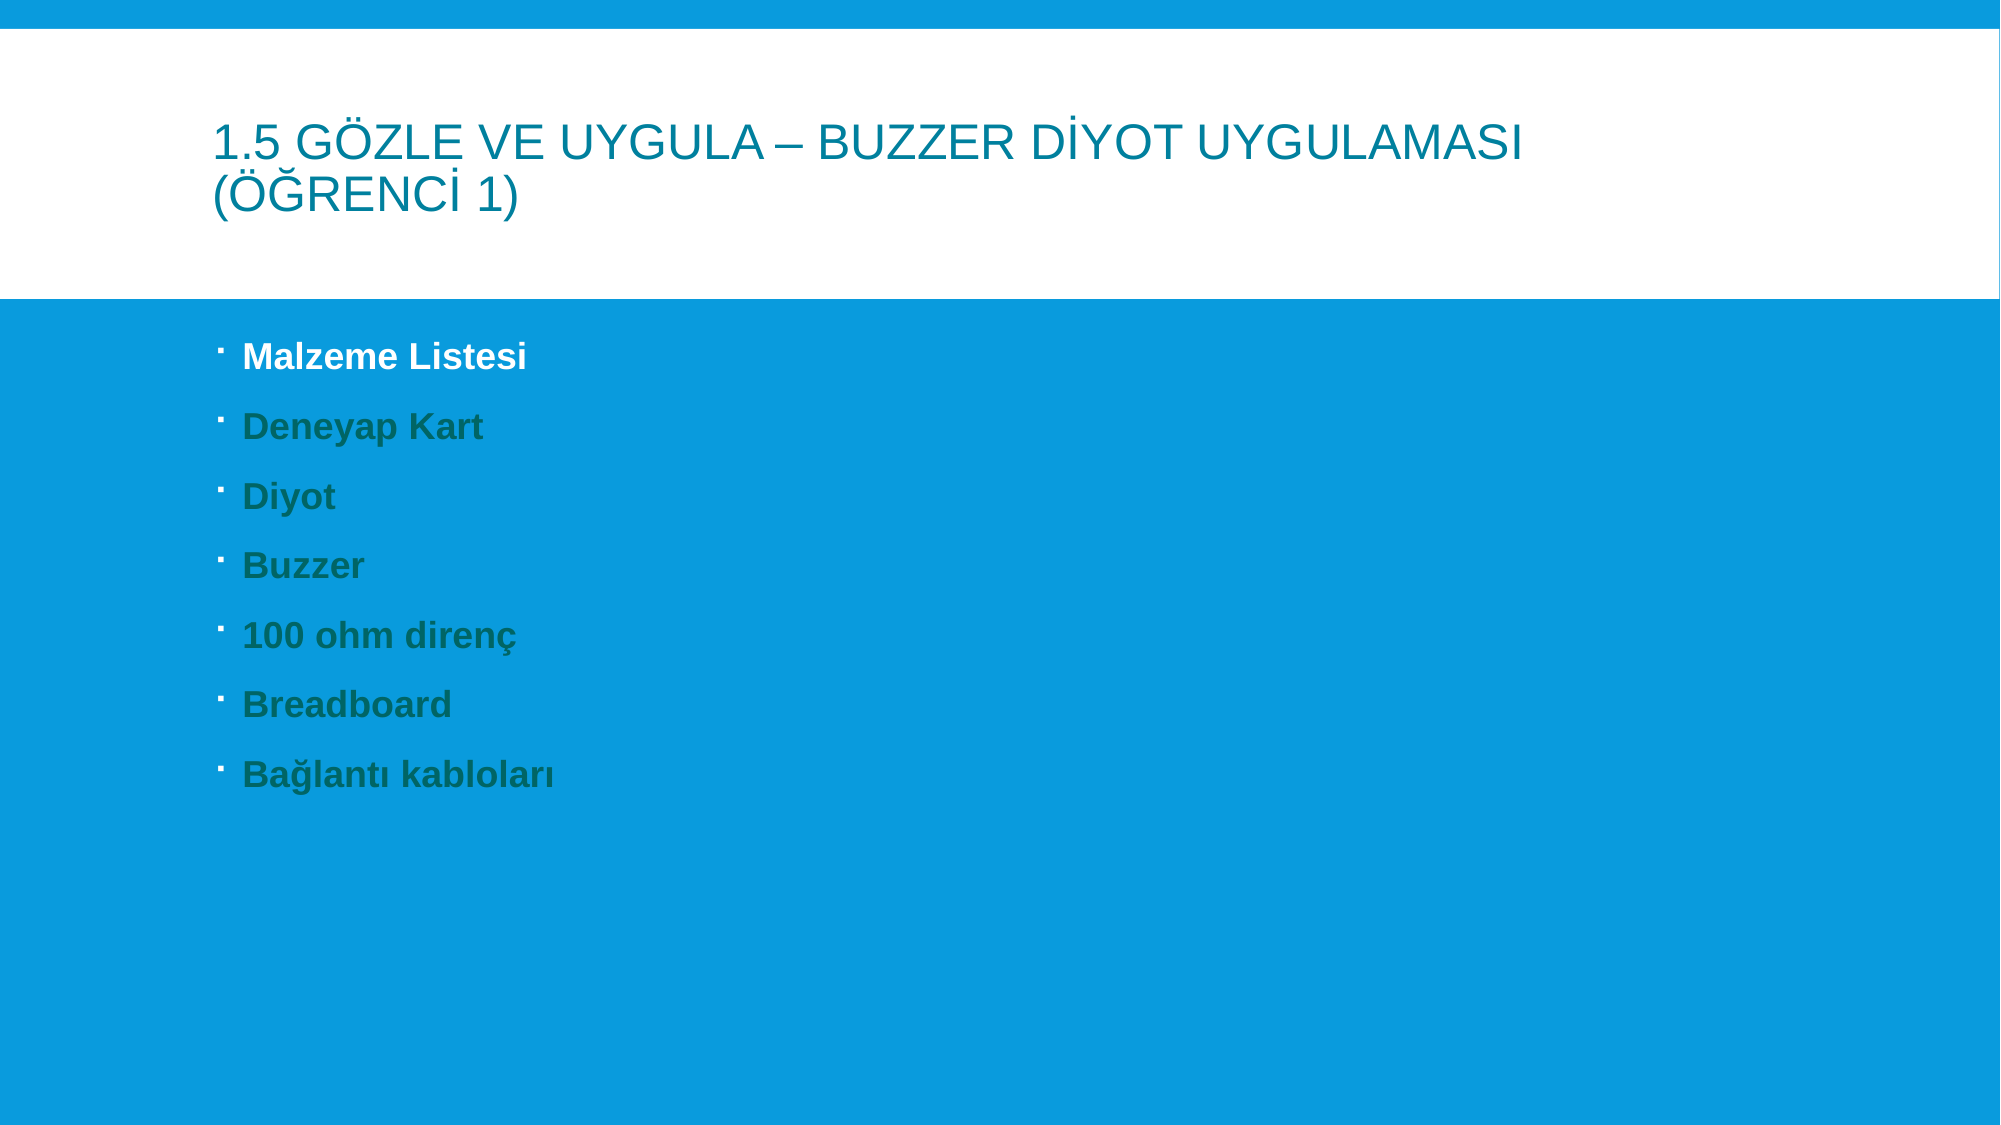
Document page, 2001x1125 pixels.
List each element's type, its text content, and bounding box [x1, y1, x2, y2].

title 1.5 Gözle ve Uygula – Buzzer diyot uygulaması (Öğrenci 1) [197, 46, 1803, 295]
list Malzeme Listesi Deneyap Kart Diyot Buzzer 100 ohm direnç Breadboard Bağlantı kabloları [197, 329, 1803, 1020]
